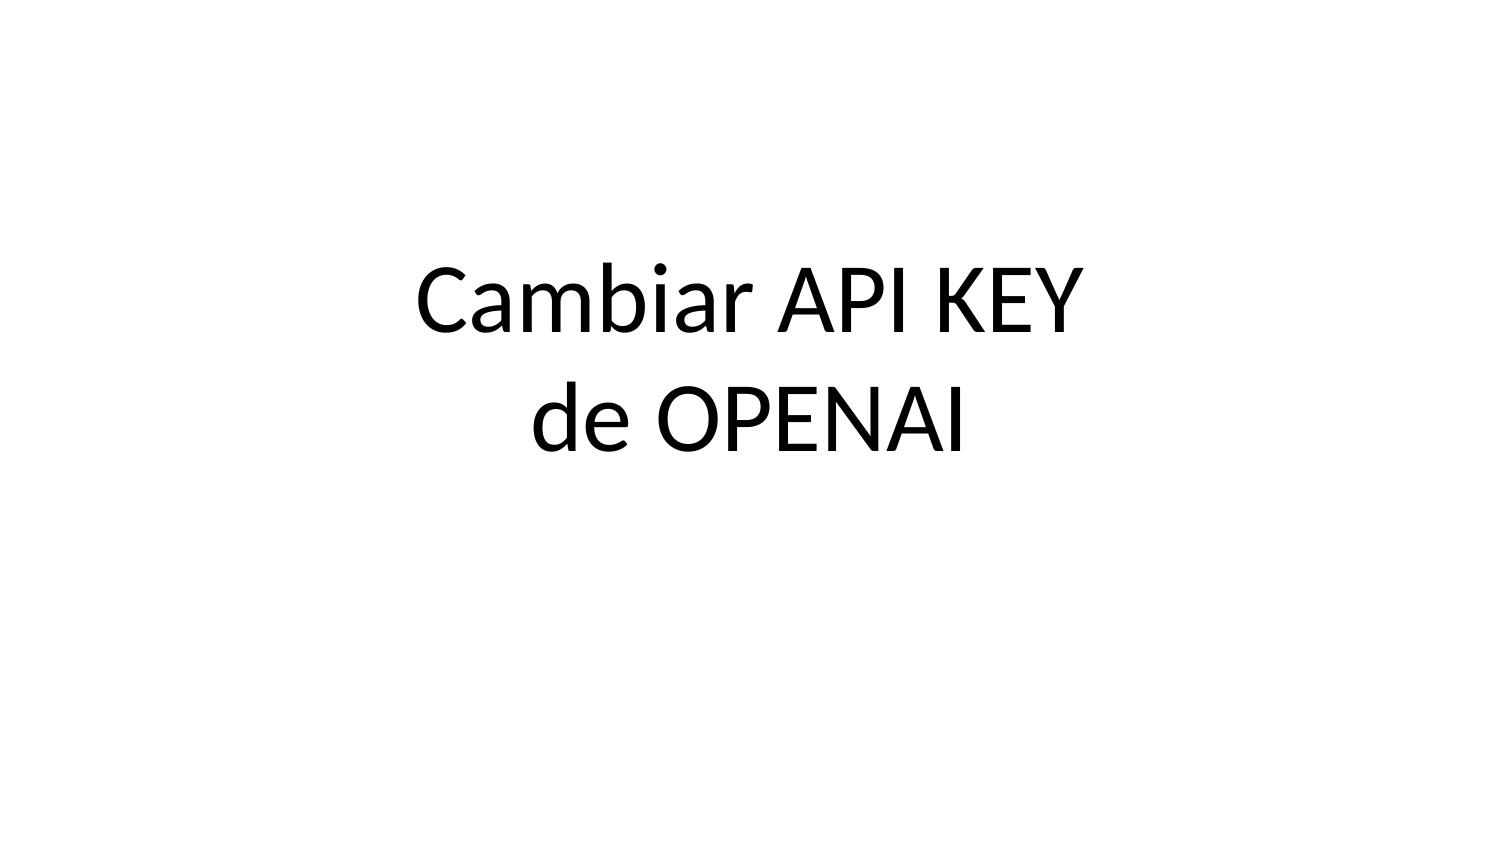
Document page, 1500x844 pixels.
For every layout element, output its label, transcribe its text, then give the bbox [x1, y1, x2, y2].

text_box Cambiar API KEY de OPENAI [369, 217, 1131, 487]
